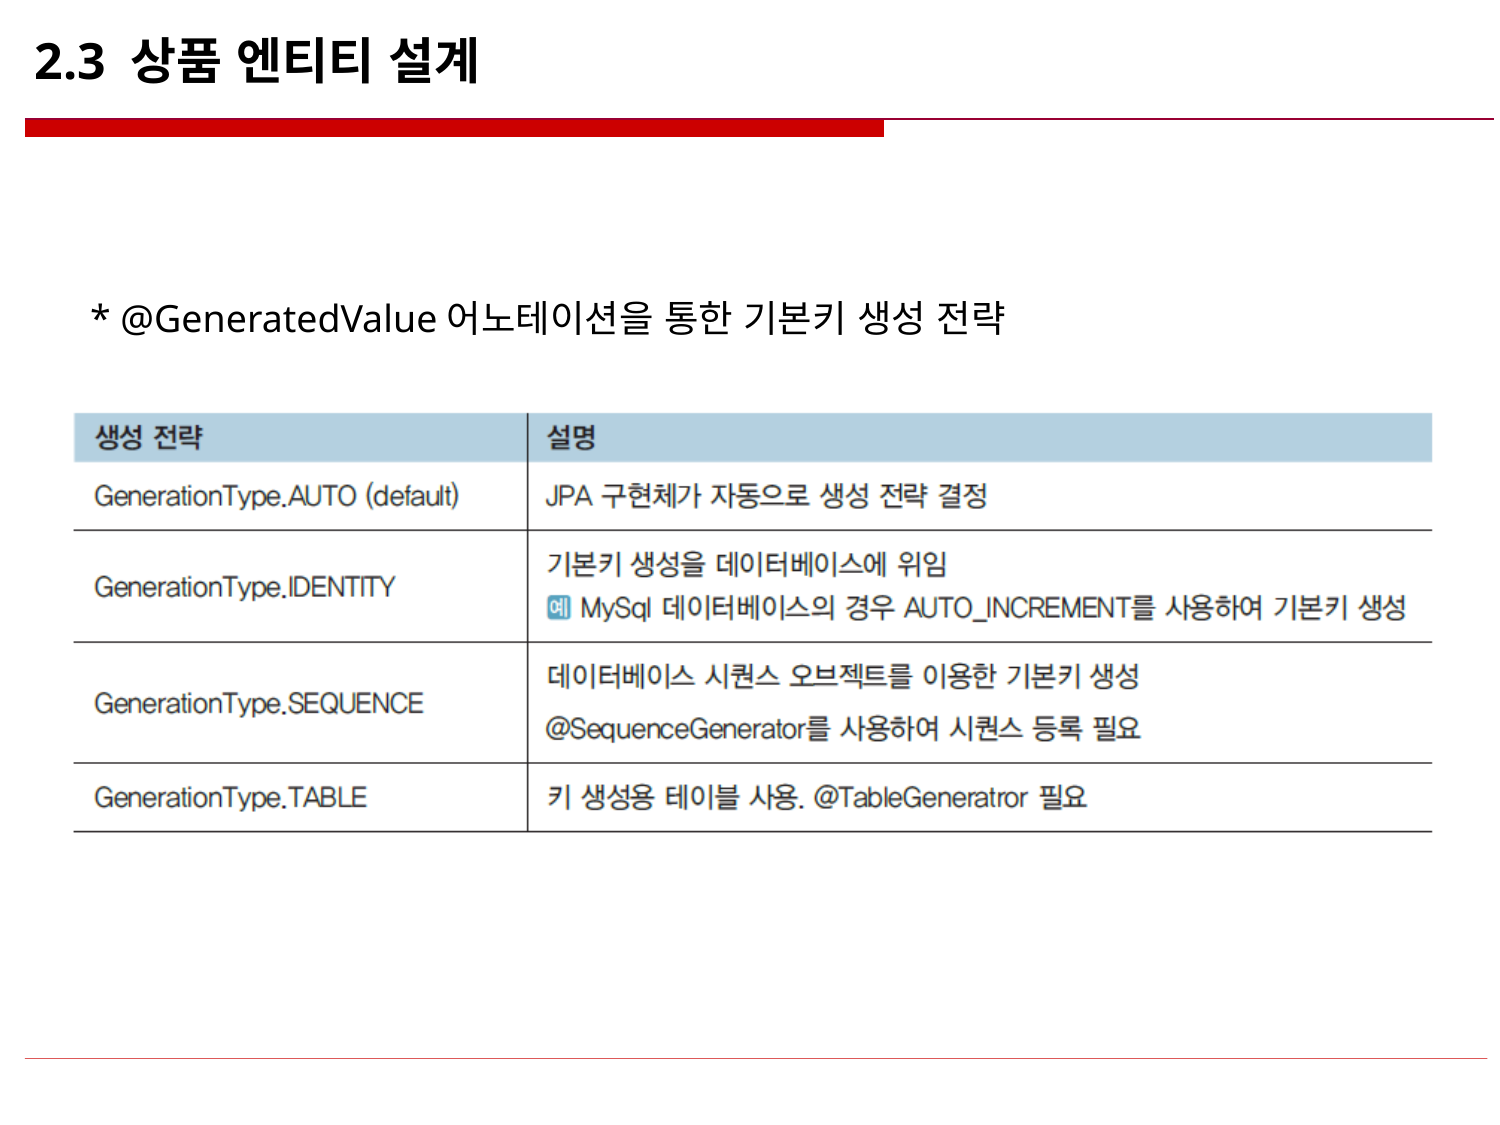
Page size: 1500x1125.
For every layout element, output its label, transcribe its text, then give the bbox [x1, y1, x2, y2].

text_box * @GeneratedValue어노테이션을 통한 기본키 생성 전략 [74, 264, 1425, 354]
title 2.3 상품 엔티티 설계 [19, 23, 1370, 96]
picture [50, 373, 1495, 859]
